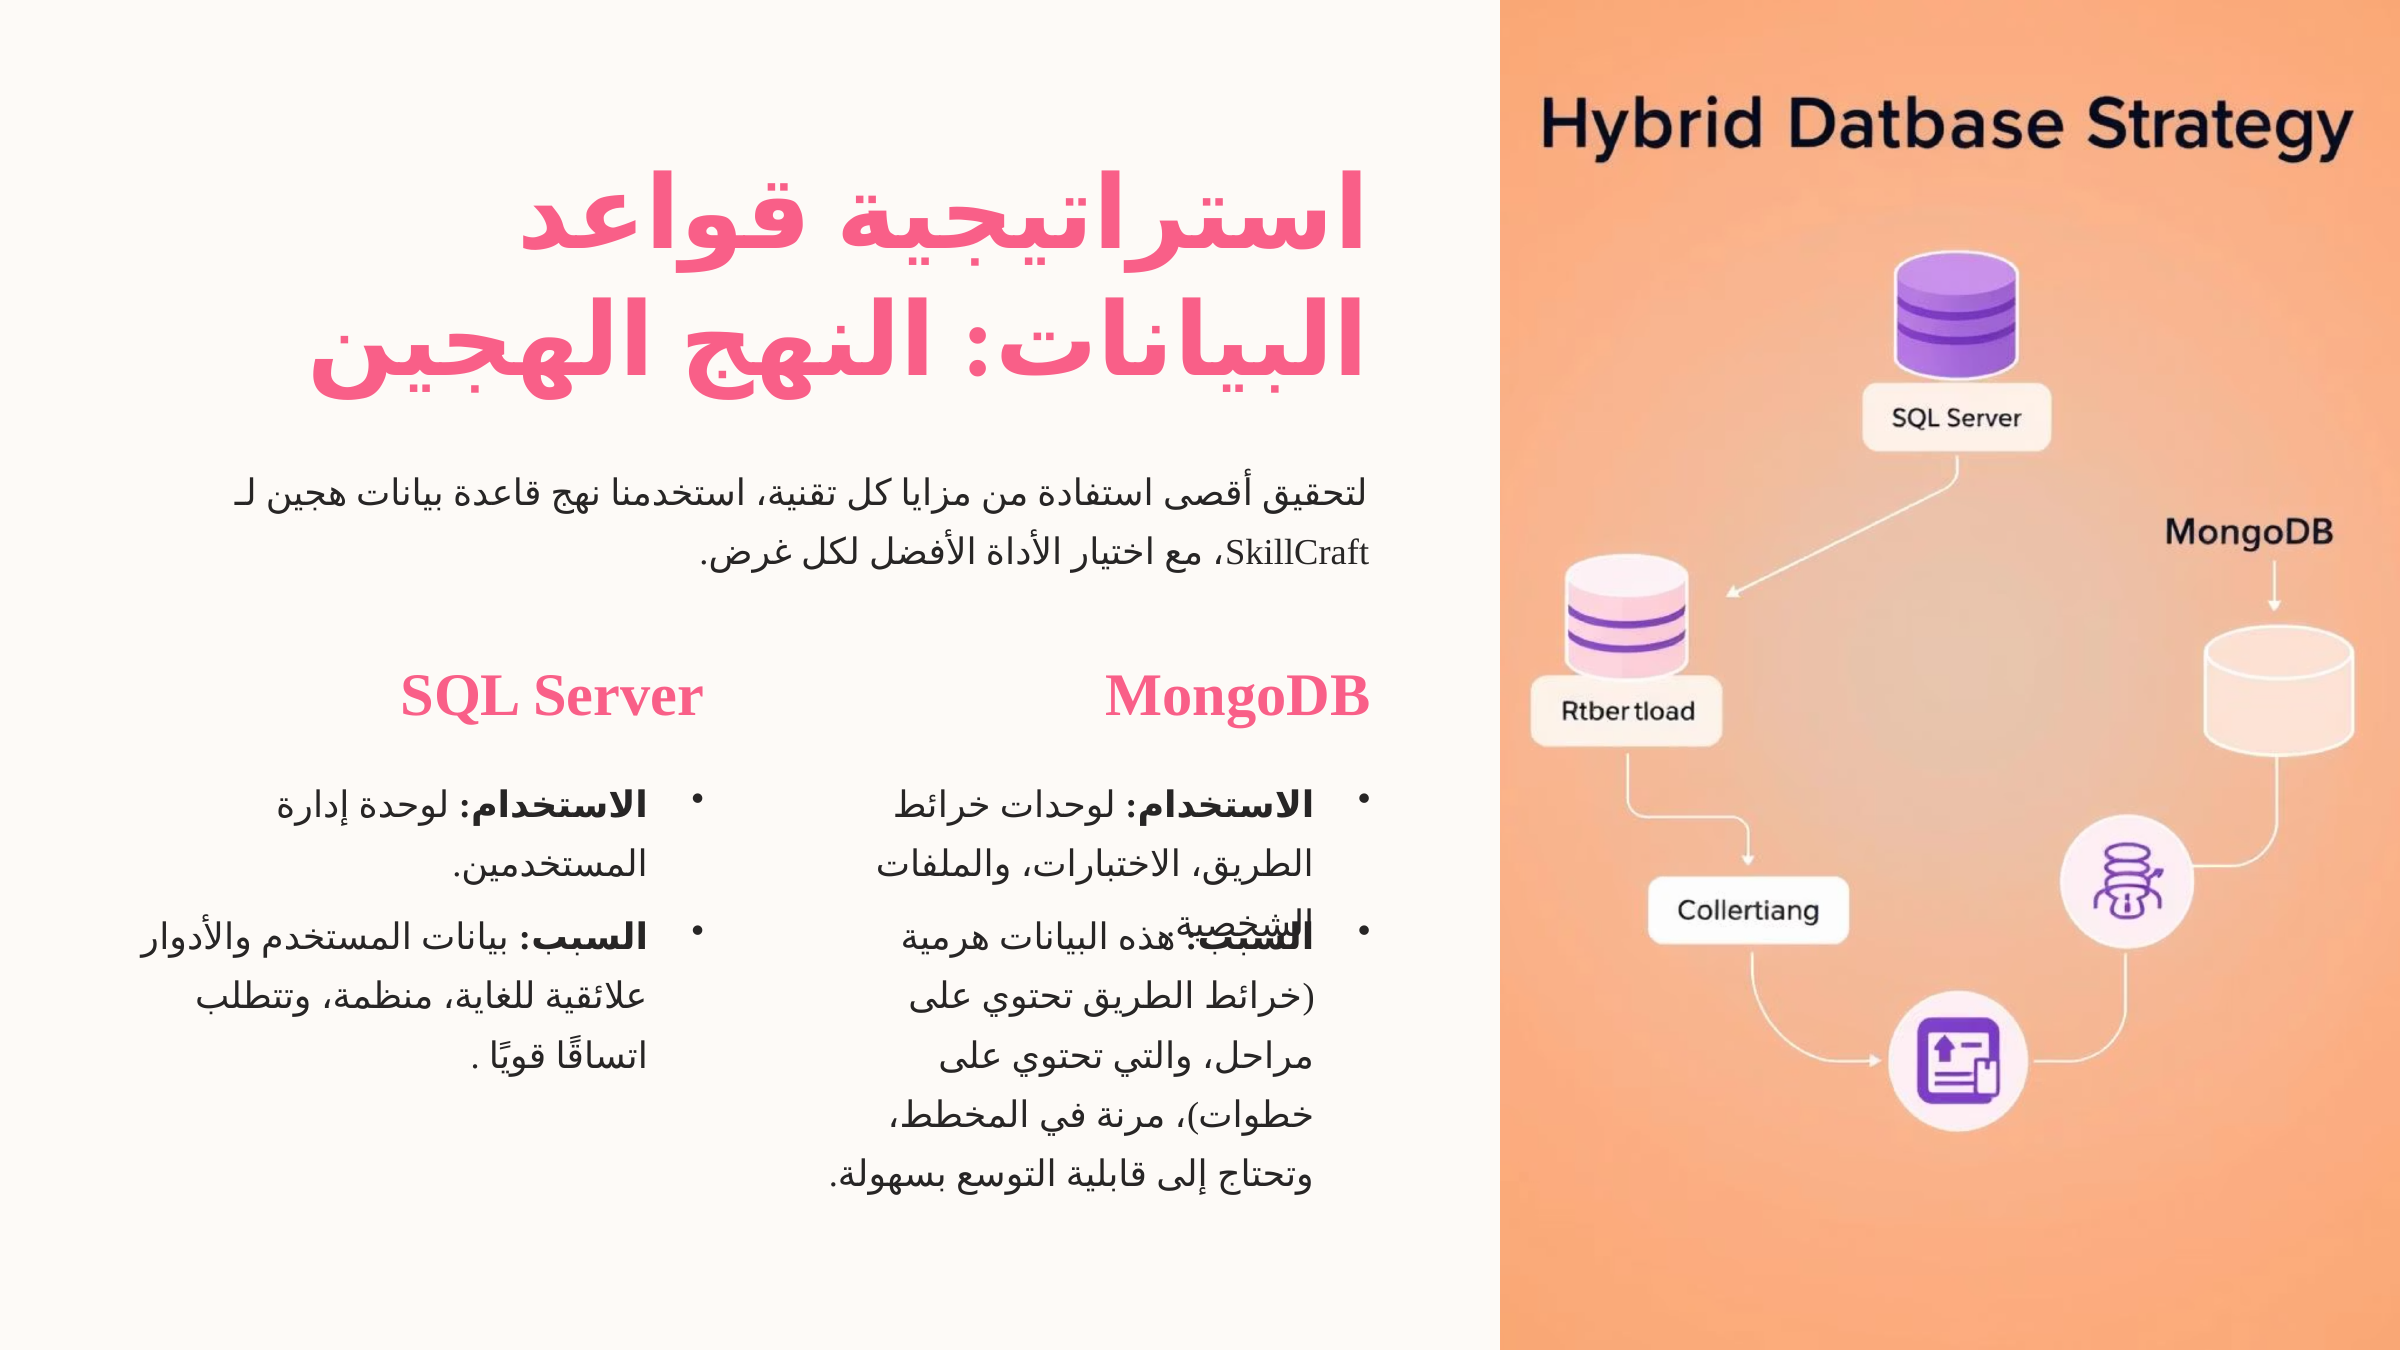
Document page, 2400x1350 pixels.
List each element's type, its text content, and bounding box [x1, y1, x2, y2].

text_box الاستخدام: لوحدة إدارة المستخدمين. [130, 765, 705, 885]
text_box السبب: بيانات المستخدم والأدوار علائقية للغاية، منظمة، وتتطلب اتساقًا قويًا . [130, 897, 705, 1076]
text_box MongoDB [796, 651, 1371, 729]
text_box استراتيجية قواعد البيانات: النهج الهجين [130, 141, 1370, 398]
text_box لتحقيق أقصى استفادة من مزايا كل تقنية، استخدمنا نهج قاعدة بيانات هجين لـ SkillCraft، مع اختيار الأداة الأفضل لكل غرض. [130, 453, 1370, 573]
text_box الاستخدام: لوحدات خرائط الطريق، الاختبارات، والملفات الشخصية. [796, 765, 1371, 885]
picture [1499, 0, 2400, 1350]
text_box السبب: هذه البيانات هرمية (خرائط الطريق تحتوي على مراحل، والتي تحتوي على خطوات)، مرنة في المخطط، وتحتاج إلى قابلية التوسع بسهولة. [796, 897, 1371, 1196]
text_box SQL Server [130, 651, 705, 729]
